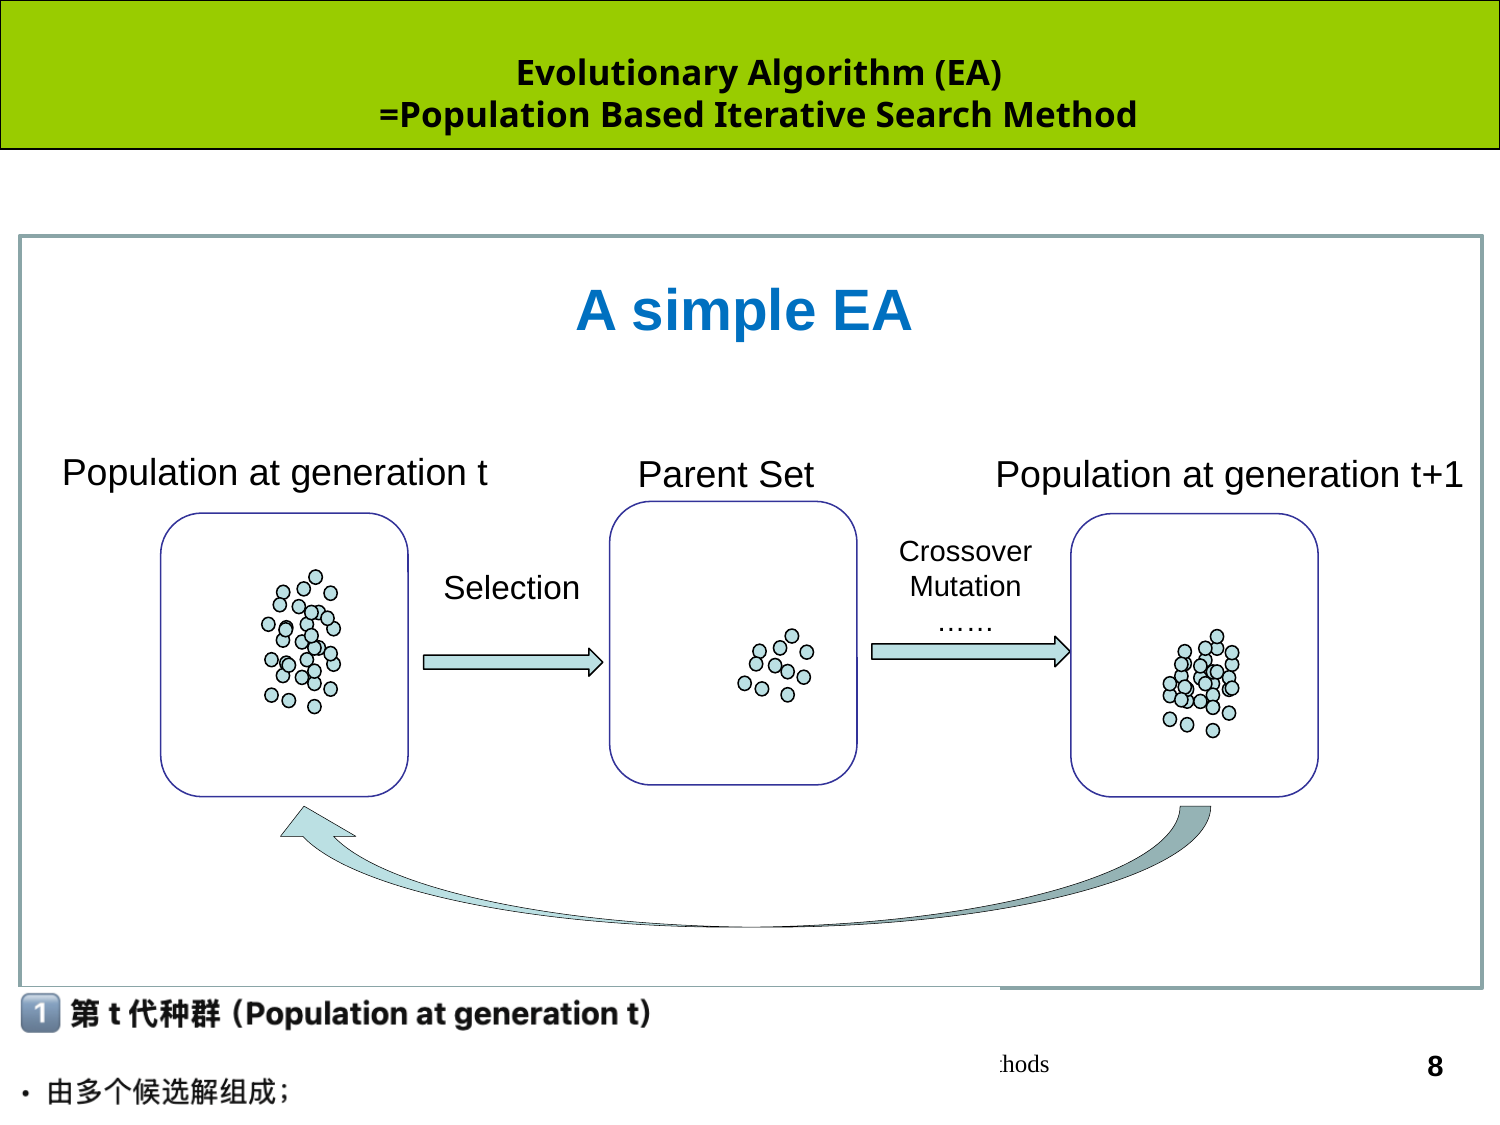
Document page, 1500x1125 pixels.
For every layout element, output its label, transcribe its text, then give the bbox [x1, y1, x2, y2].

text_box [755, 681, 769, 696]
text_box [785, 628, 799, 644]
text_box [1206, 664, 1214, 679]
text_box [308, 569, 323, 585]
text_box [1178, 644, 1192, 659]
text_box [1225, 659, 1239, 672]
text_box [300, 617, 314, 631]
text_box [316, 605, 326, 620]
text_box [1174, 657, 1189, 672]
text_box [276, 634, 290, 648]
text_box [276, 668, 290, 683]
text_box [282, 693, 296, 708]
text_box [323, 646, 338, 661]
text_box [1193, 694, 1208, 709]
text_box [264, 652, 279, 667]
text_box [1222, 706, 1236, 721]
text_box [326, 657, 341, 672]
text_box [1222, 684, 1231, 697]
text_box [160, 513, 409, 797]
text_box [326, 621, 341, 636]
text_box [307, 664, 322, 679]
text_box [749, 656, 763, 671]
text_box [1183, 695, 1194, 709]
text_box [1225, 645, 1239, 660]
text_box [307, 699, 322, 714]
text_box [1070, 513, 1319, 797]
text_box [1206, 723, 1220, 738]
text_box [278, 804, 1213, 930]
text_box [304, 605, 319, 620]
text_box [1206, 688, 1220, 701]
text_box [317, 640, 326, 656]
text_box [278, 622, 293, 637]
text_box [307, 641, 322, 656]
text_box [320, 611, 335, 626]
text_box [1198, 641, 1212, 656]
text_box [1193, 672, 1207, 685]
text_box [273, 597, 287, 612]
text_box Selection [414, 559, 610, 614]
text_box [1211, 679, 1220, 689]
text_box [768, 658, 782, 673]
text_box [423, 648, 603, 677]
text_box [1174, 670, 1189, 683]
text_box [295, 634, 308, 650]
text_box Population at generation t [46, 440, 503, 501]
text_box [1187, 683, 1194, 697]
picture [0, 987, 1001, 1125]
text_box [304, 628, 319, 643]
text_box [264, 688, 279, 703]
title Evolutionary Algorithm (EA) =Population Based Iterative Search Method [88, 42, 1439, 185]
text_box [1174, 692, 1189, 707]
text_box [1186, 658, 1192, 671]
text_box [1178, 680, 1192, 694]
text_box [276, 585, 290, 599]
text_box [800, 645, 814, 660]
text_box [1225, 681, 1239, 696]
footer AE2AIM-Artificial Intelligence Methods [1004, 1039, 1259, 1118]
text_box [609, 502, 858, 785]
text_box [797, 670, 811, 685]
text_box [1198, 676, 1212, 691]
text_box [1180, 717, 1194, 732]
text_box [1163, 690, 1177, 703]
text_box [1210, 629, 1224, 644]
text_box [738, 676, 752, 691]
text_box [752, 644, 767, 659]
text_box [300, 652, 314, 667]
text_box [781, 687, 795, 702]
text_box [1163, 712, 1177, 727]
text_box Parent Set [622, 442, 830, 502]
text_box [1222, 670, 1236, 684]
text_box [1198, 654, 1212, 666]
slide_number [1293, 1039, 1460, 1118]
text_box [292, 599, 306, 614]
text_box Population at generation t+1 [980, 442, 1480, 503]
text_box [297, 581, 311, 596]
text_box [1211, 642, 1224, 656]
text_box [307, 678, 322, 691]
text_box [261, 617, 276, 632]
text_box [773, 640, 787, 656]
text_box [323, 586, 338, 601]
text_box [1193, 658, 1208, 673]
text_box [781, 664, 795, 679]
text_box [1210, 664, 1224, 679]
text_box [1206, 700, 1220, 715]
text_box [1163, 676, 1177, 691]
text_box A simple EA [560, 264, 929, 350]
text_box [295, 670, 309, 685]
text_box [323, 681, 338, 697]
text_box [18, 234, 1484, 990]
text_box [871, 645, 1070, 667]
text_box [279, 656, 291, 668]
text_box Crossover Mutation …… [859, 525, 1073, 645]
text_box [282, 658, 296, 673]
